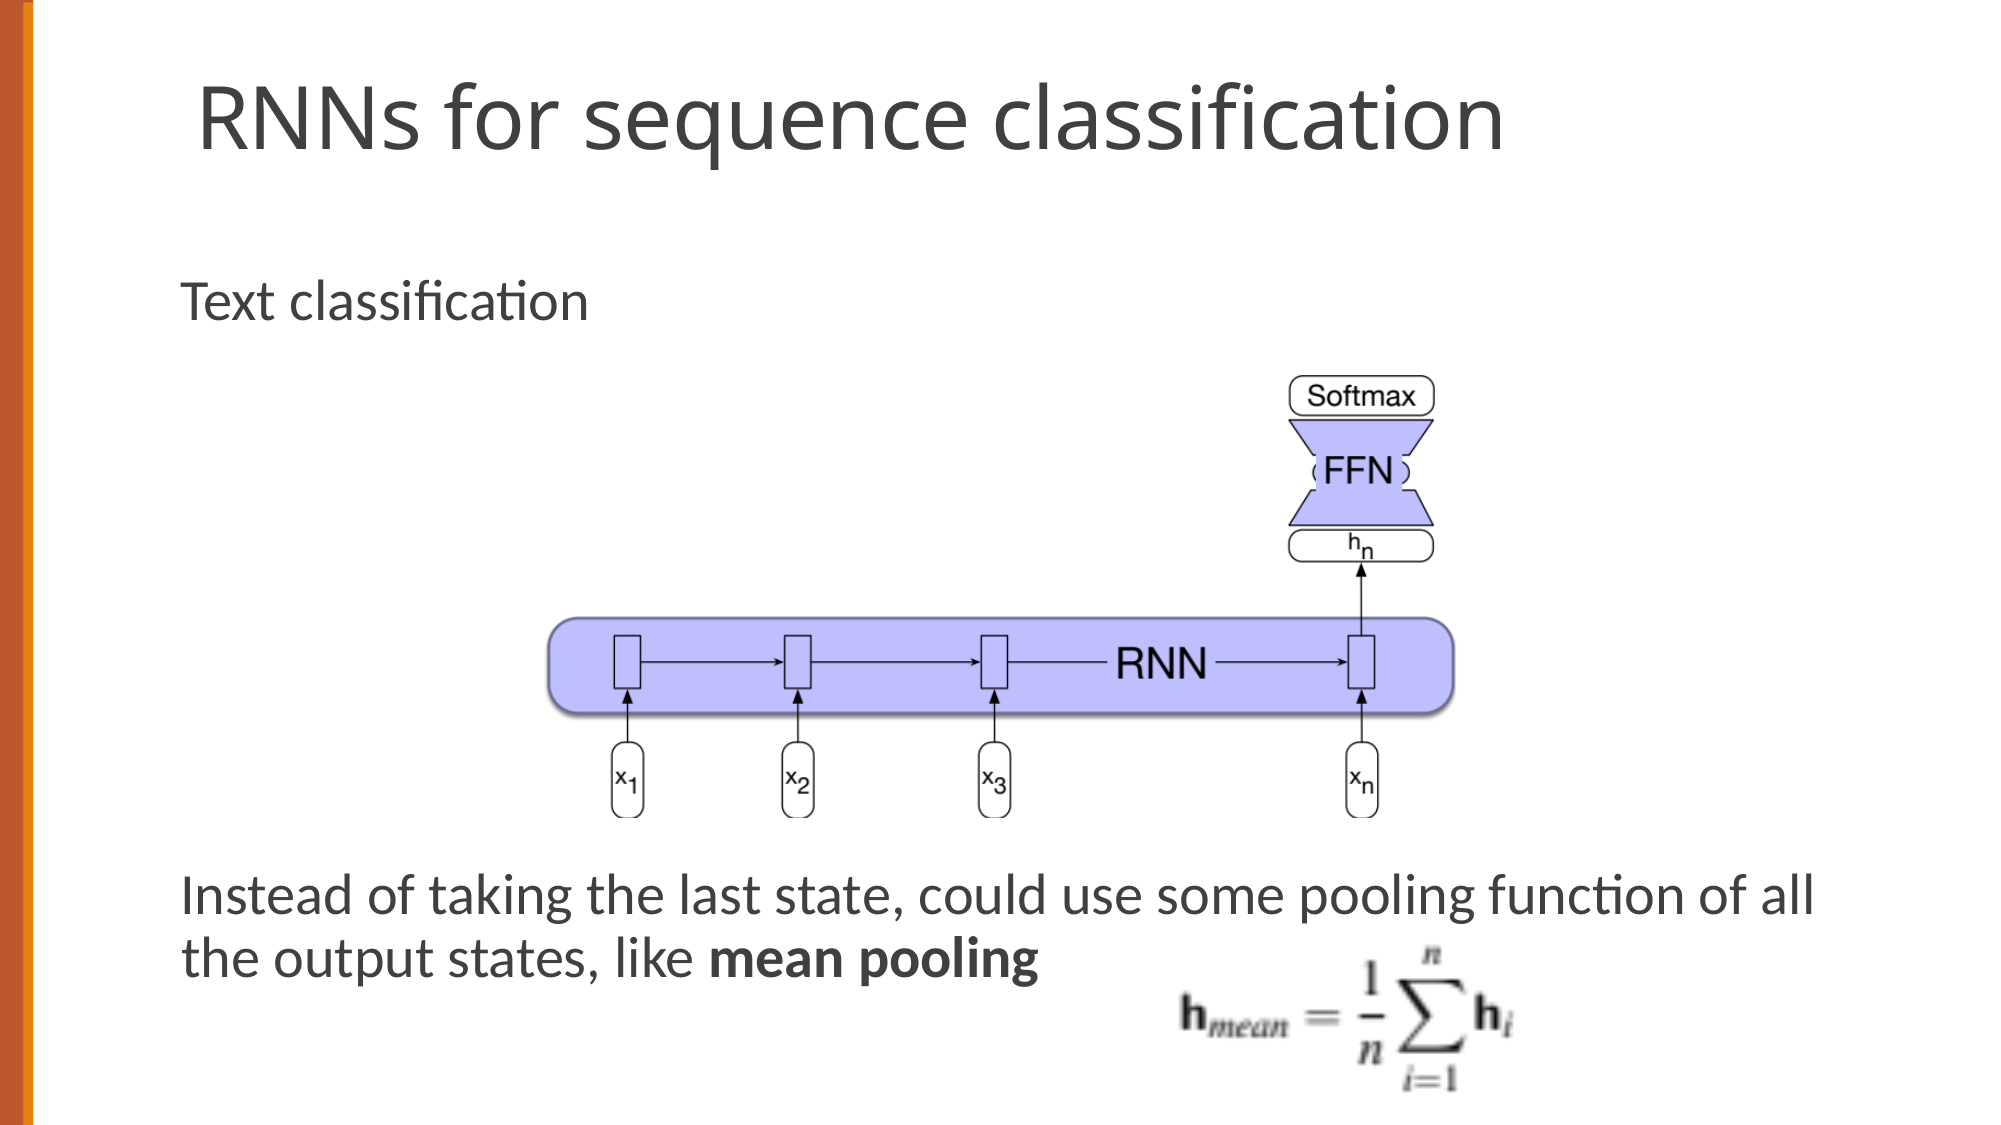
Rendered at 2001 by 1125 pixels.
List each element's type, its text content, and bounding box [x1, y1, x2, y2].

picture [1161, 930, 1526, 1101]
picture [543, 374, 1457, 818]
title RNNs for sequence classification [180, 26, 1830, 175]
list Text classification Instead of taking the last state, could use some pooling function of all the output states, like mean pooling [180, 262, 1830, 1013]
